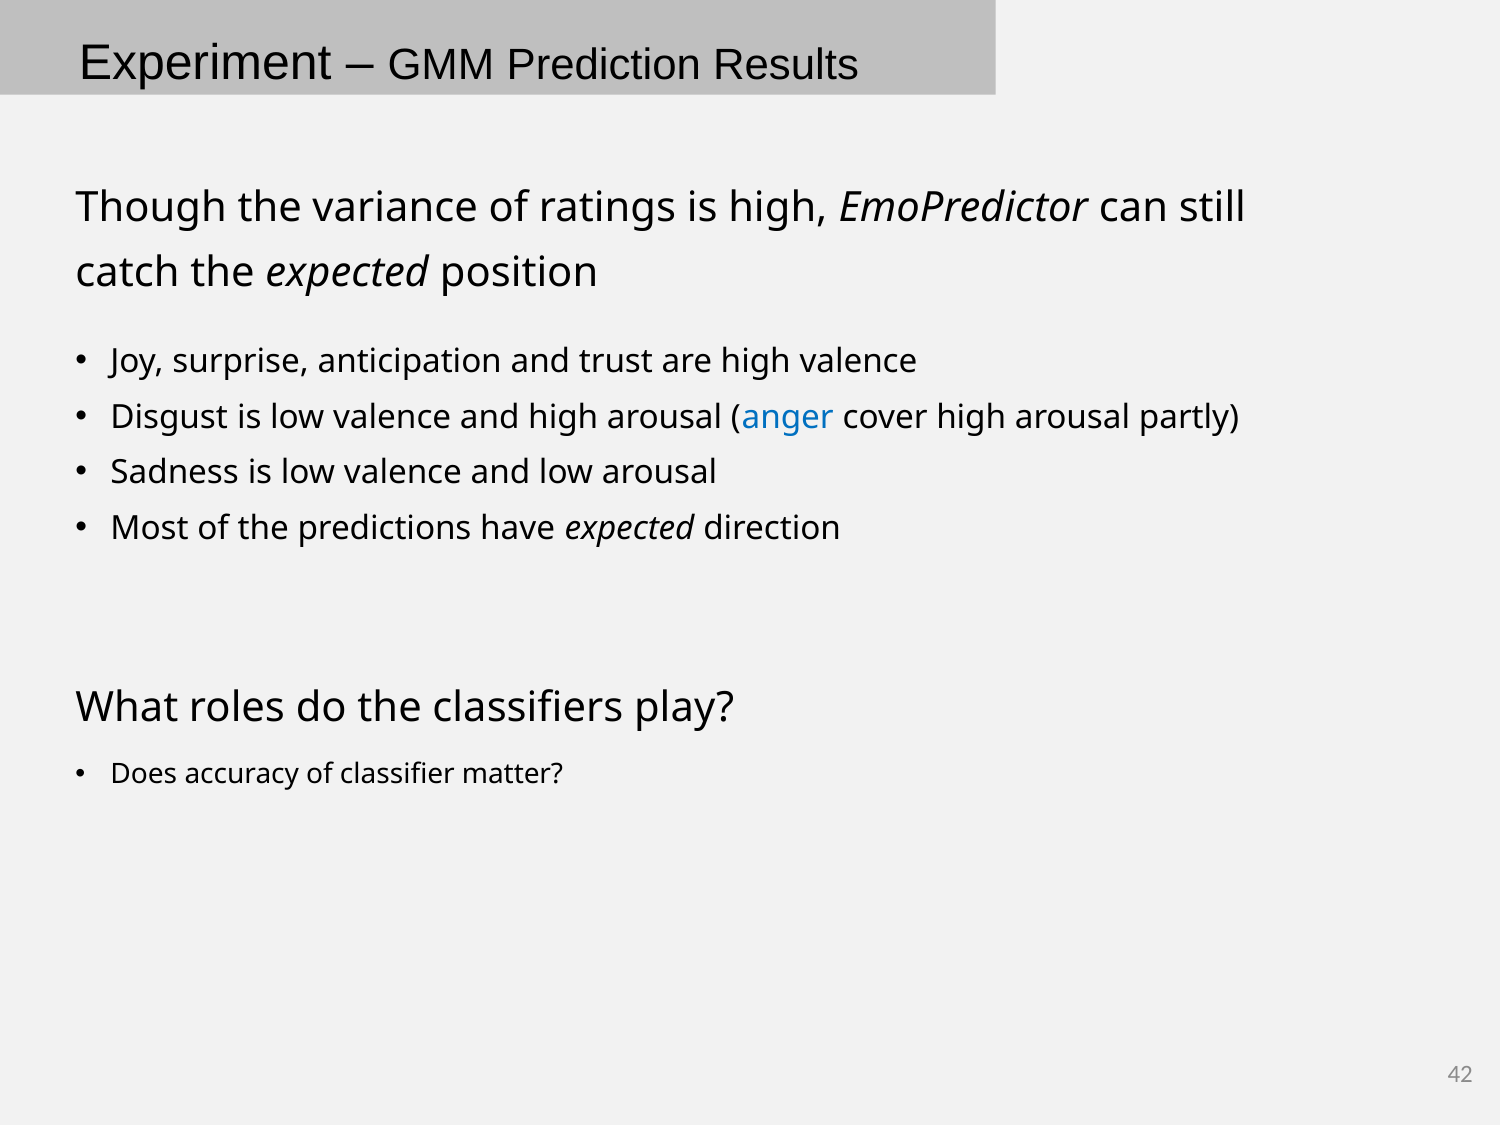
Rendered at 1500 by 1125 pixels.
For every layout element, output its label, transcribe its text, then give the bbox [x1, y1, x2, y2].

text_box Disgust is low valence and high arousal (anger cover high arousal partly) [60, 375, 1325, 443]
text_box Most of the predictions have expected direction [60, 486, 917, 554]
slide_number 42 [1150, 1042, 1489, 1103]
text_box Joy, surprise, anticipation and trust are high valence [60, 319, 1082, 375]
text_box [0, 0, 997, 96]
text_box What roles do the classifiers play? [60, 657, 1082, 738]
text_box Experiment – GMM Prediction Results [64, 3, 875, 97]
text_box Though the variance of ratings is high, EmoPredictor can still catch the expected position [60, 157, 1325, 302]
text_box Sadness is low valence and low arousal [60, 431, 856, 486]
text_box Does accuracy of classifier matter? [60, 738, 1082, 797]
